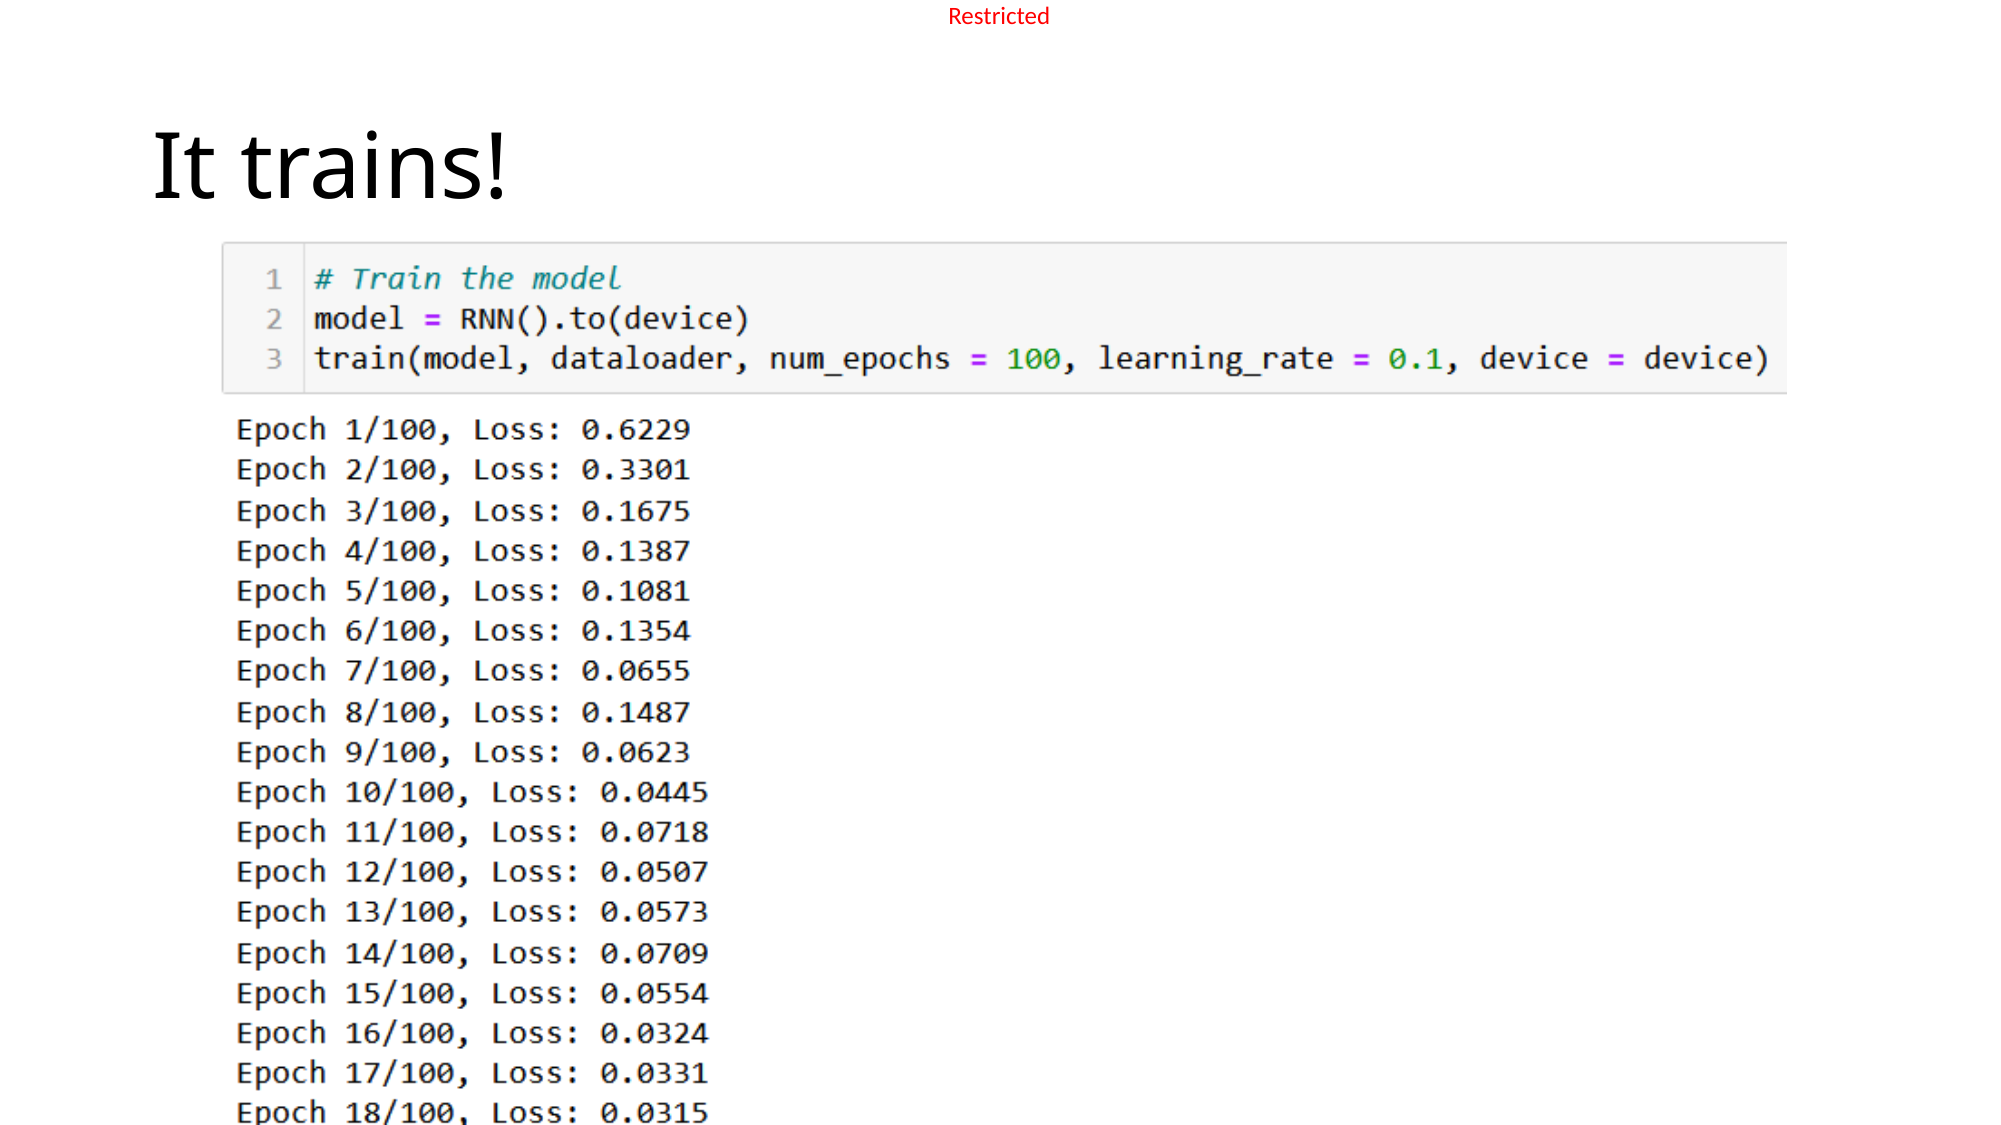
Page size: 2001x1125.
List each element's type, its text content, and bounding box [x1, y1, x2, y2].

picture [213, 235, 1787, 1125]
title It trains! [137, 59, 1863, 278]
